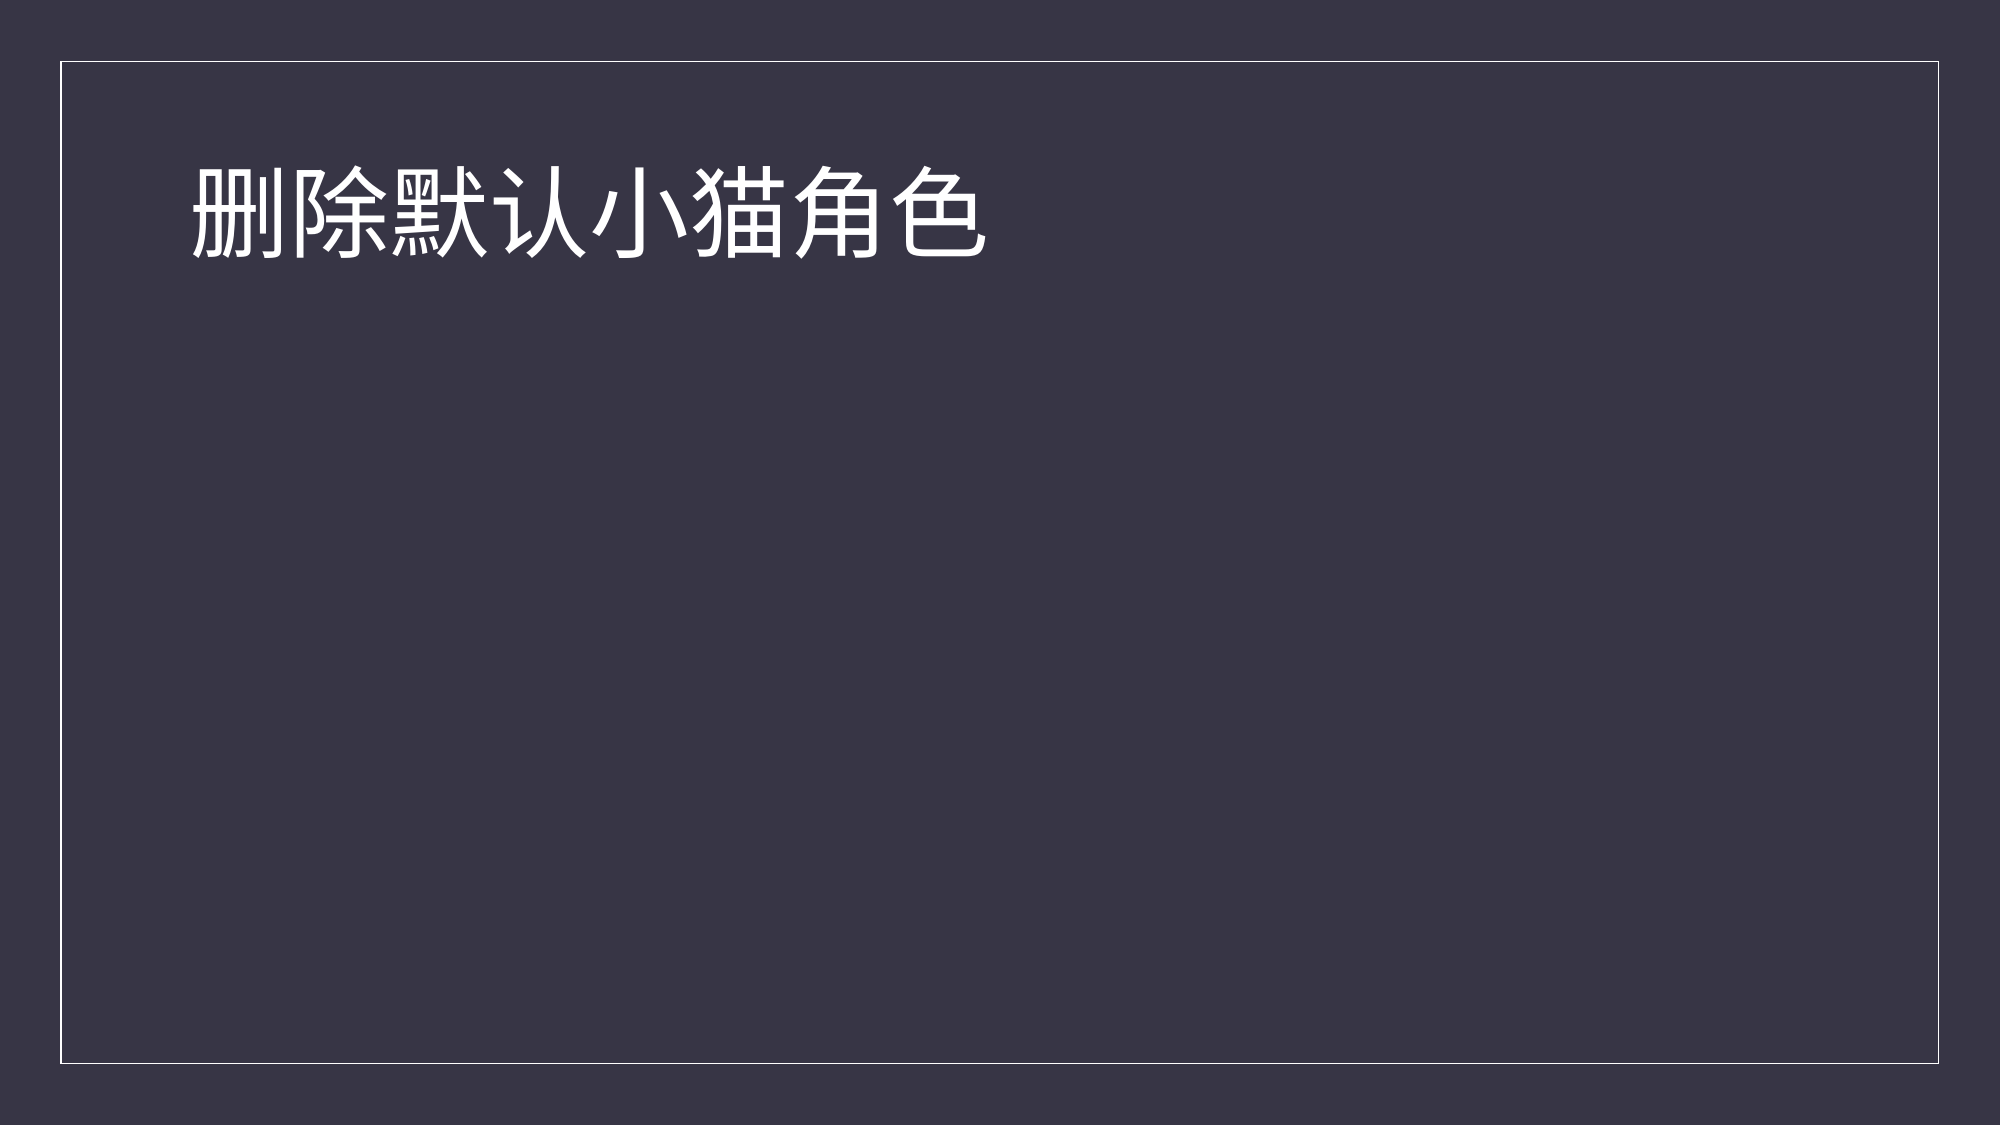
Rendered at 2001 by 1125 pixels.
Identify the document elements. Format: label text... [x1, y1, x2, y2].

title 删除默认小猫角色 [174, 105, 1825, 331]
